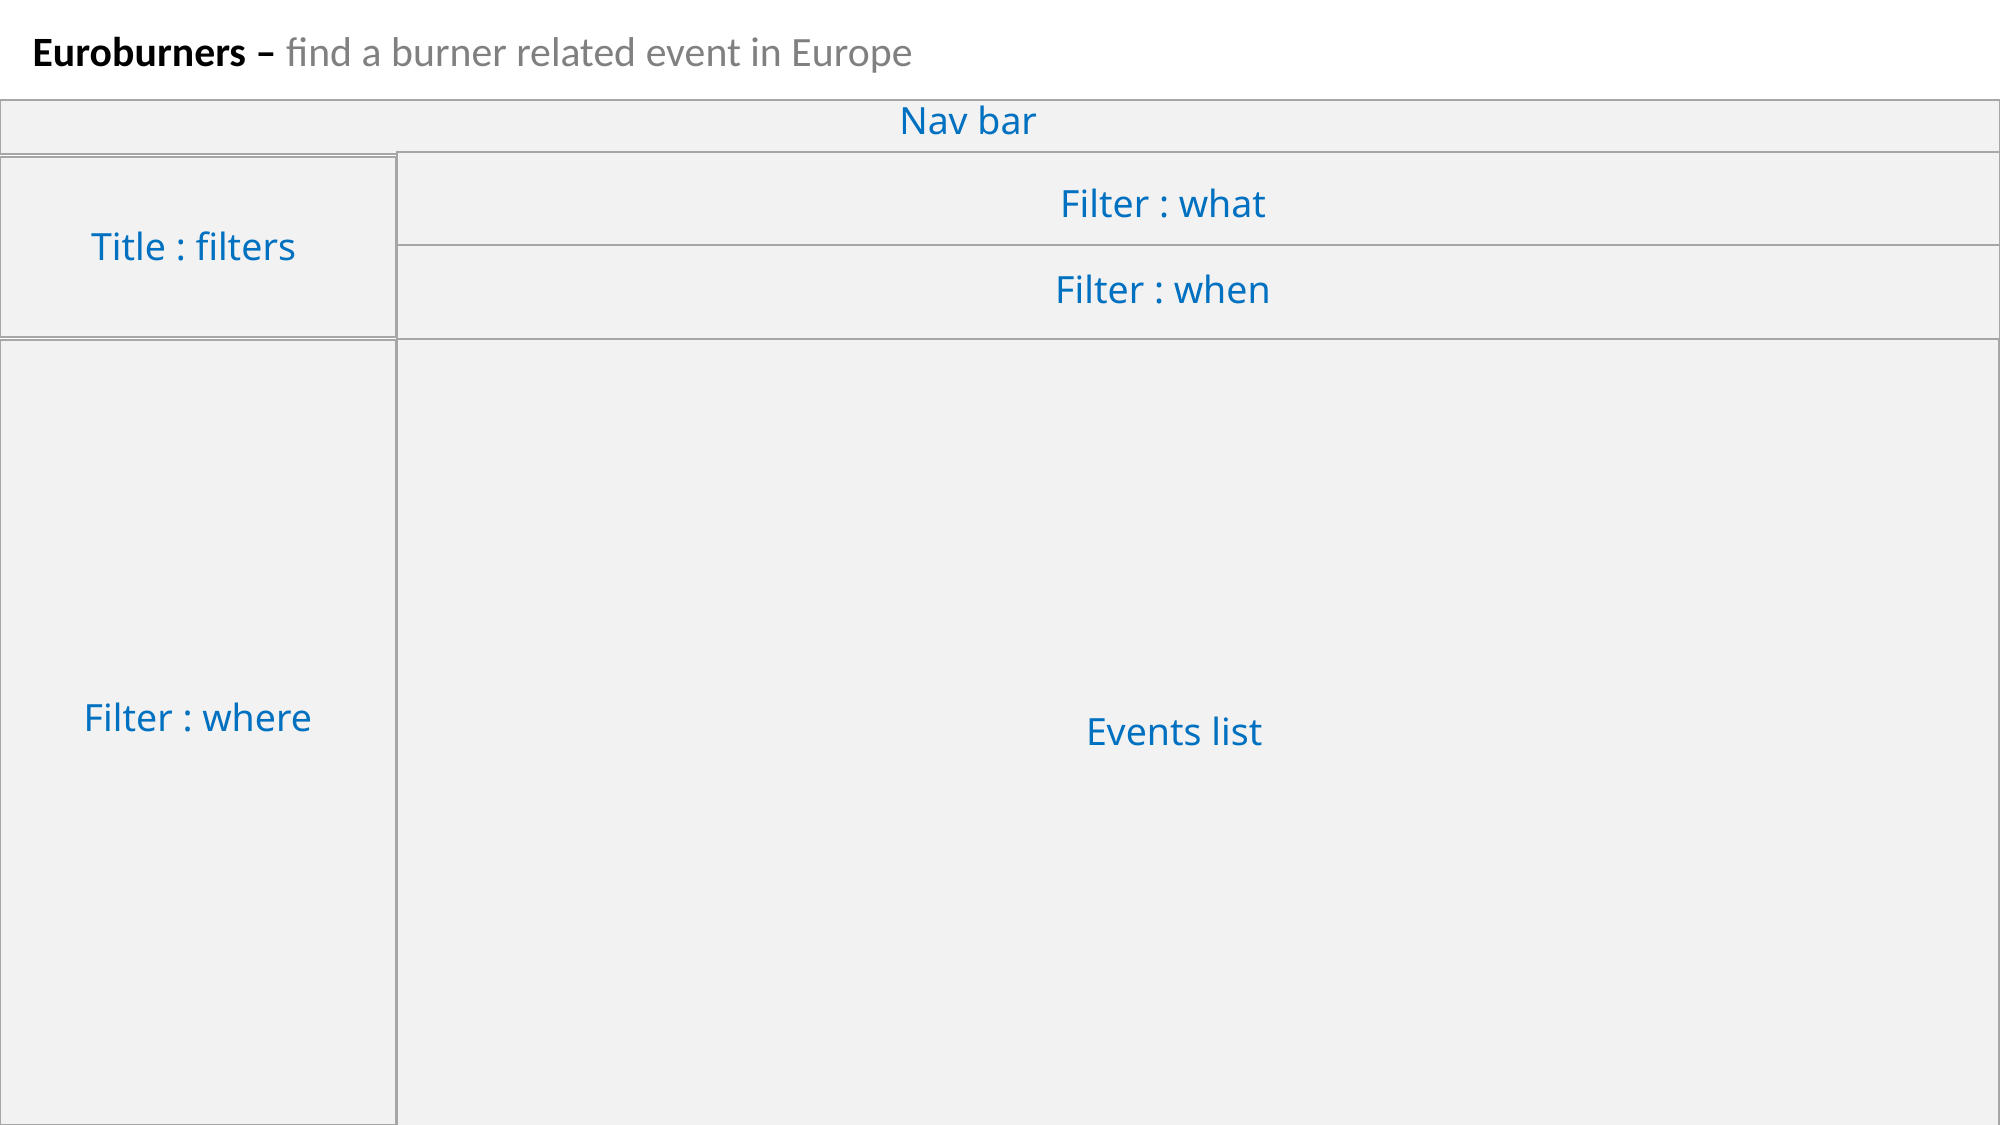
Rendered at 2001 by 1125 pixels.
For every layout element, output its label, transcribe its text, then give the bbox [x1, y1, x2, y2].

text_box Nav bar [884, 90, 1052, 150]
text_box [396, 338, 2000, 1125]
text_box Euroburners – find a burner related event in Europe [18, 17, 928, 83]
text_box [396, 151, 2000, 244]
text_box [0, 339, 396, 1125]
text_box Title : filters [76, 215, 311, 276]
text_box Filter : where [68, 687, 328, 747]
text_box Filter : what [1045, 172, 1281, 233]
text_box Filter : when [1040, 258, 1286, 319]
text_box [0, 99, 2000, 155]
text_box Events list [1071, 700, 1278, 761]
text_box [0, 156, 396, 338]
text_box [396, 244, 2000, 338]
